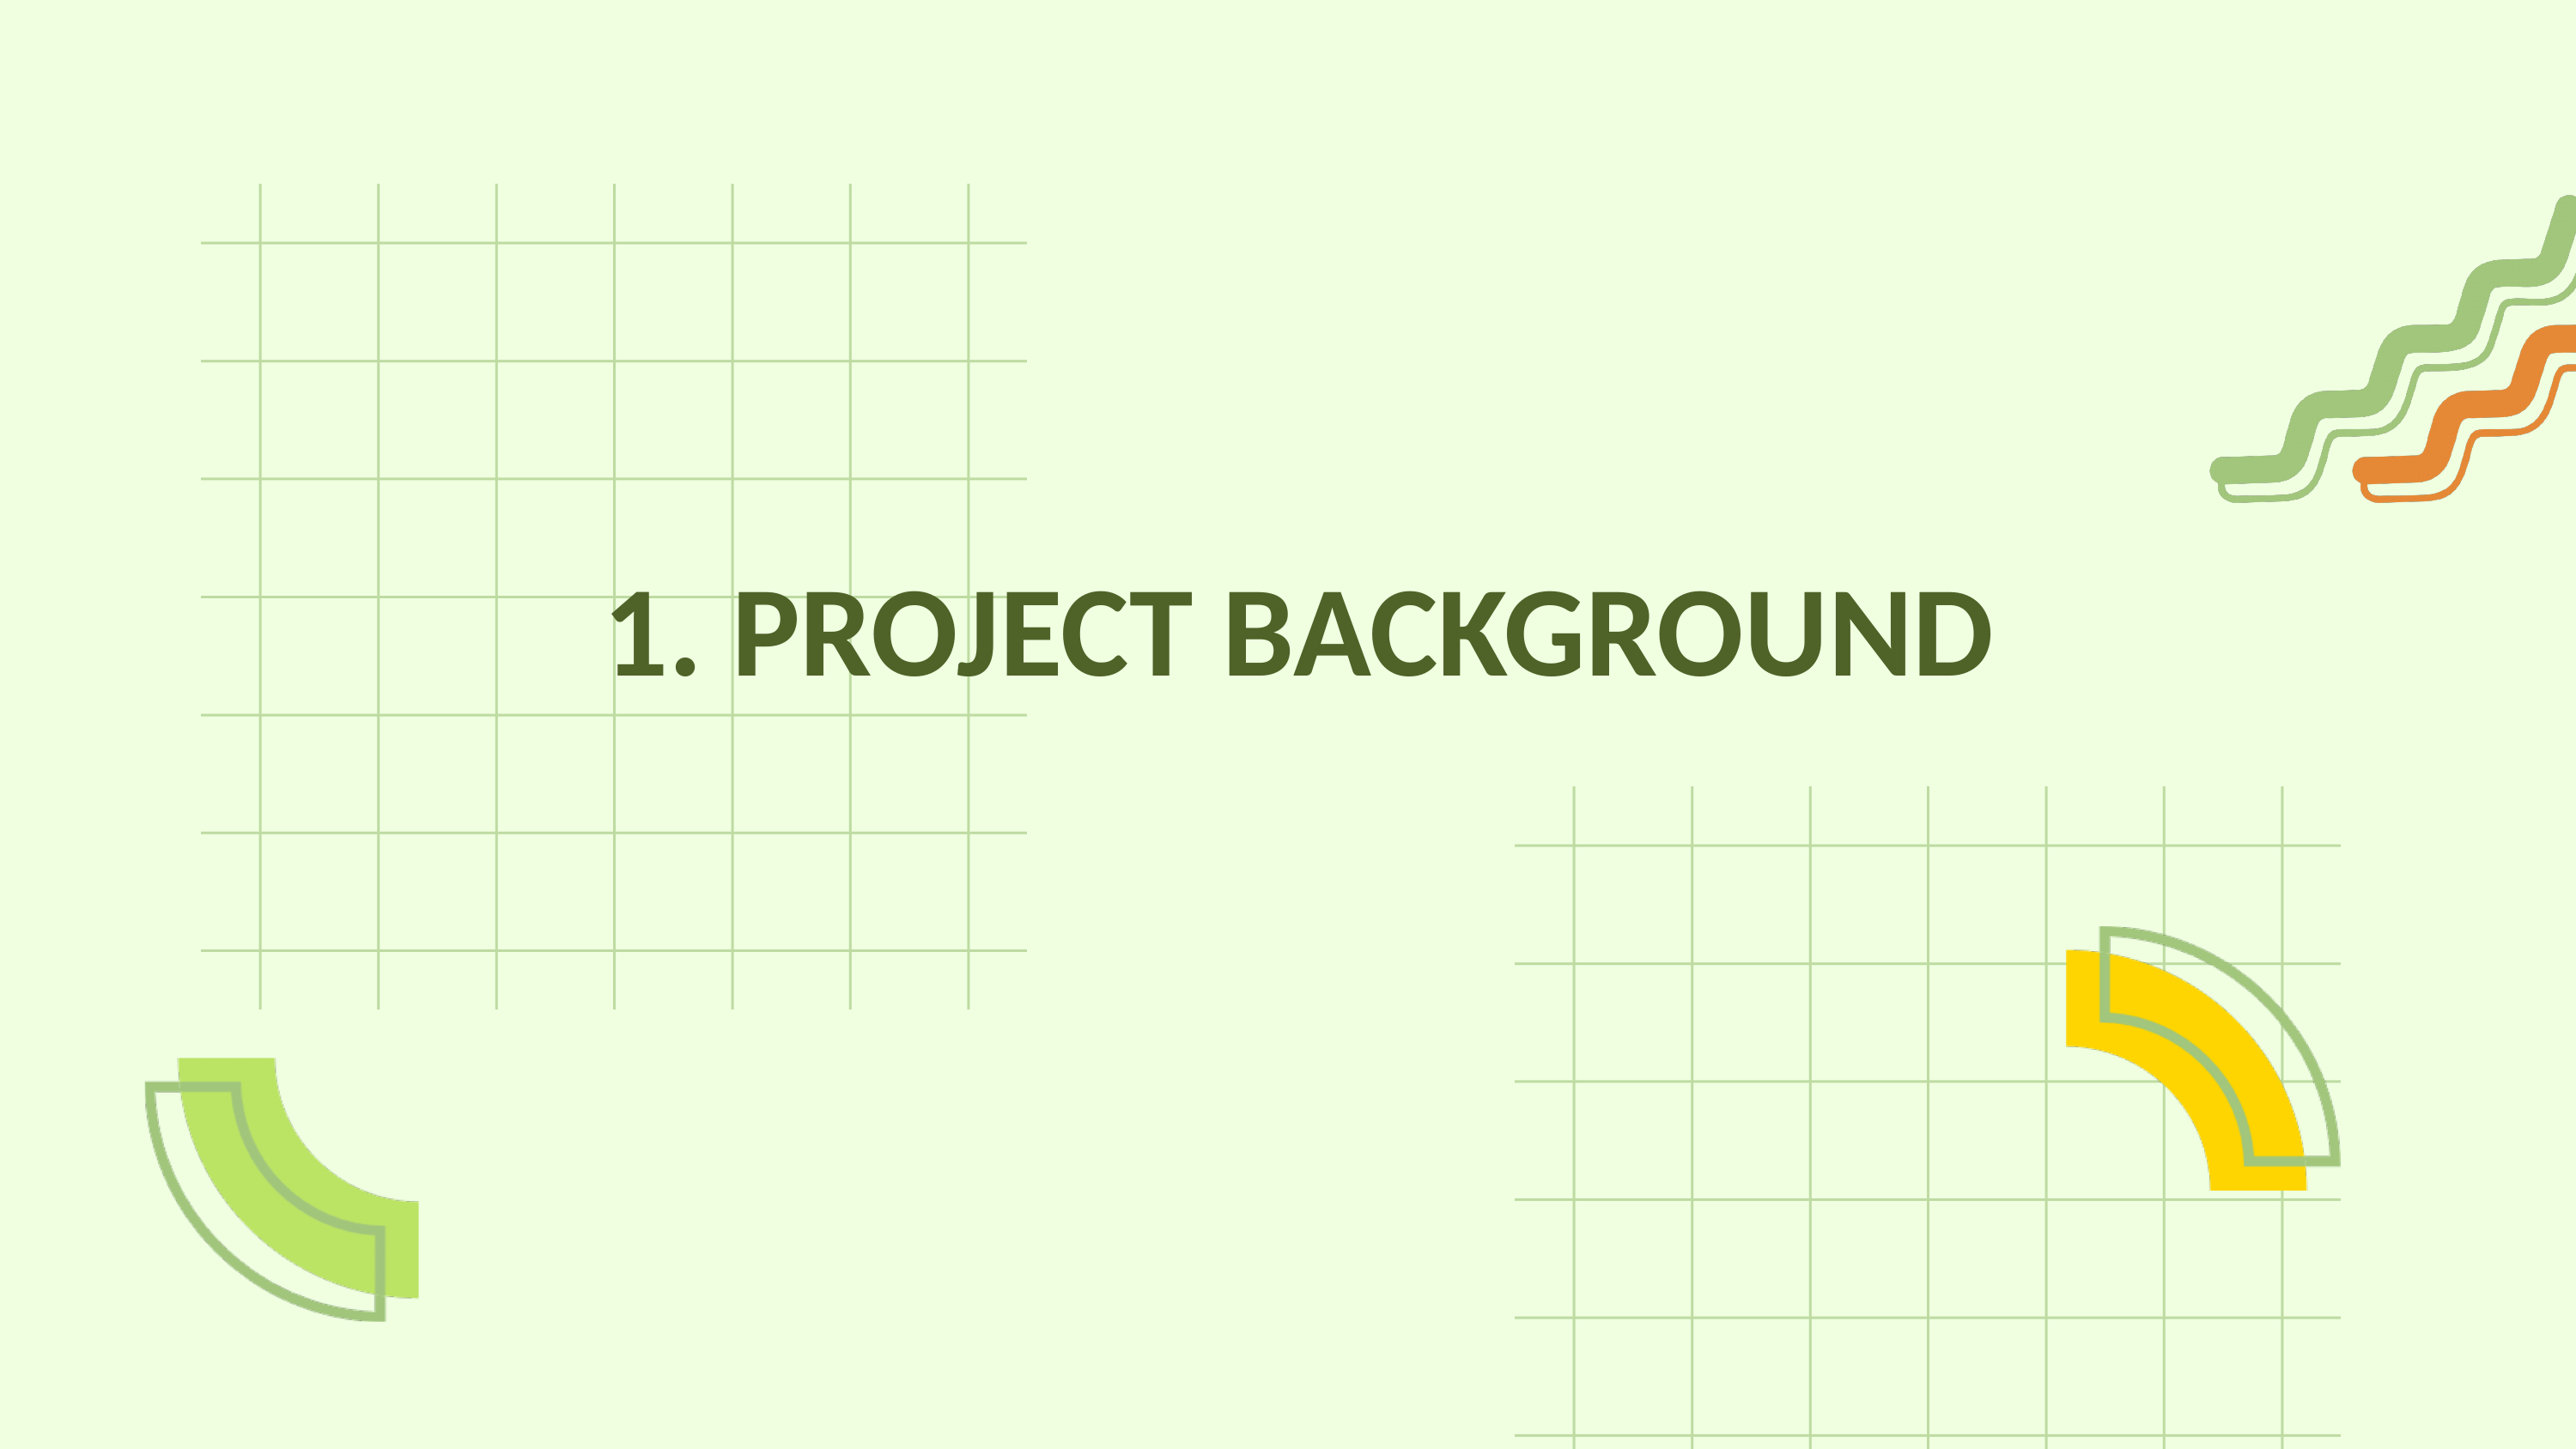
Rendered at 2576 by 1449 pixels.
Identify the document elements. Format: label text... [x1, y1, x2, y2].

picture [1515, 785, 2341, 1449]
picture [144, 1058, 419, 1322]
picture [2177, 185, 2576, 541]
picture [200, 184, 1027, 1009]
text_box 1. PROJECT BACKGROUND [1030, 541, 2024, 708]
